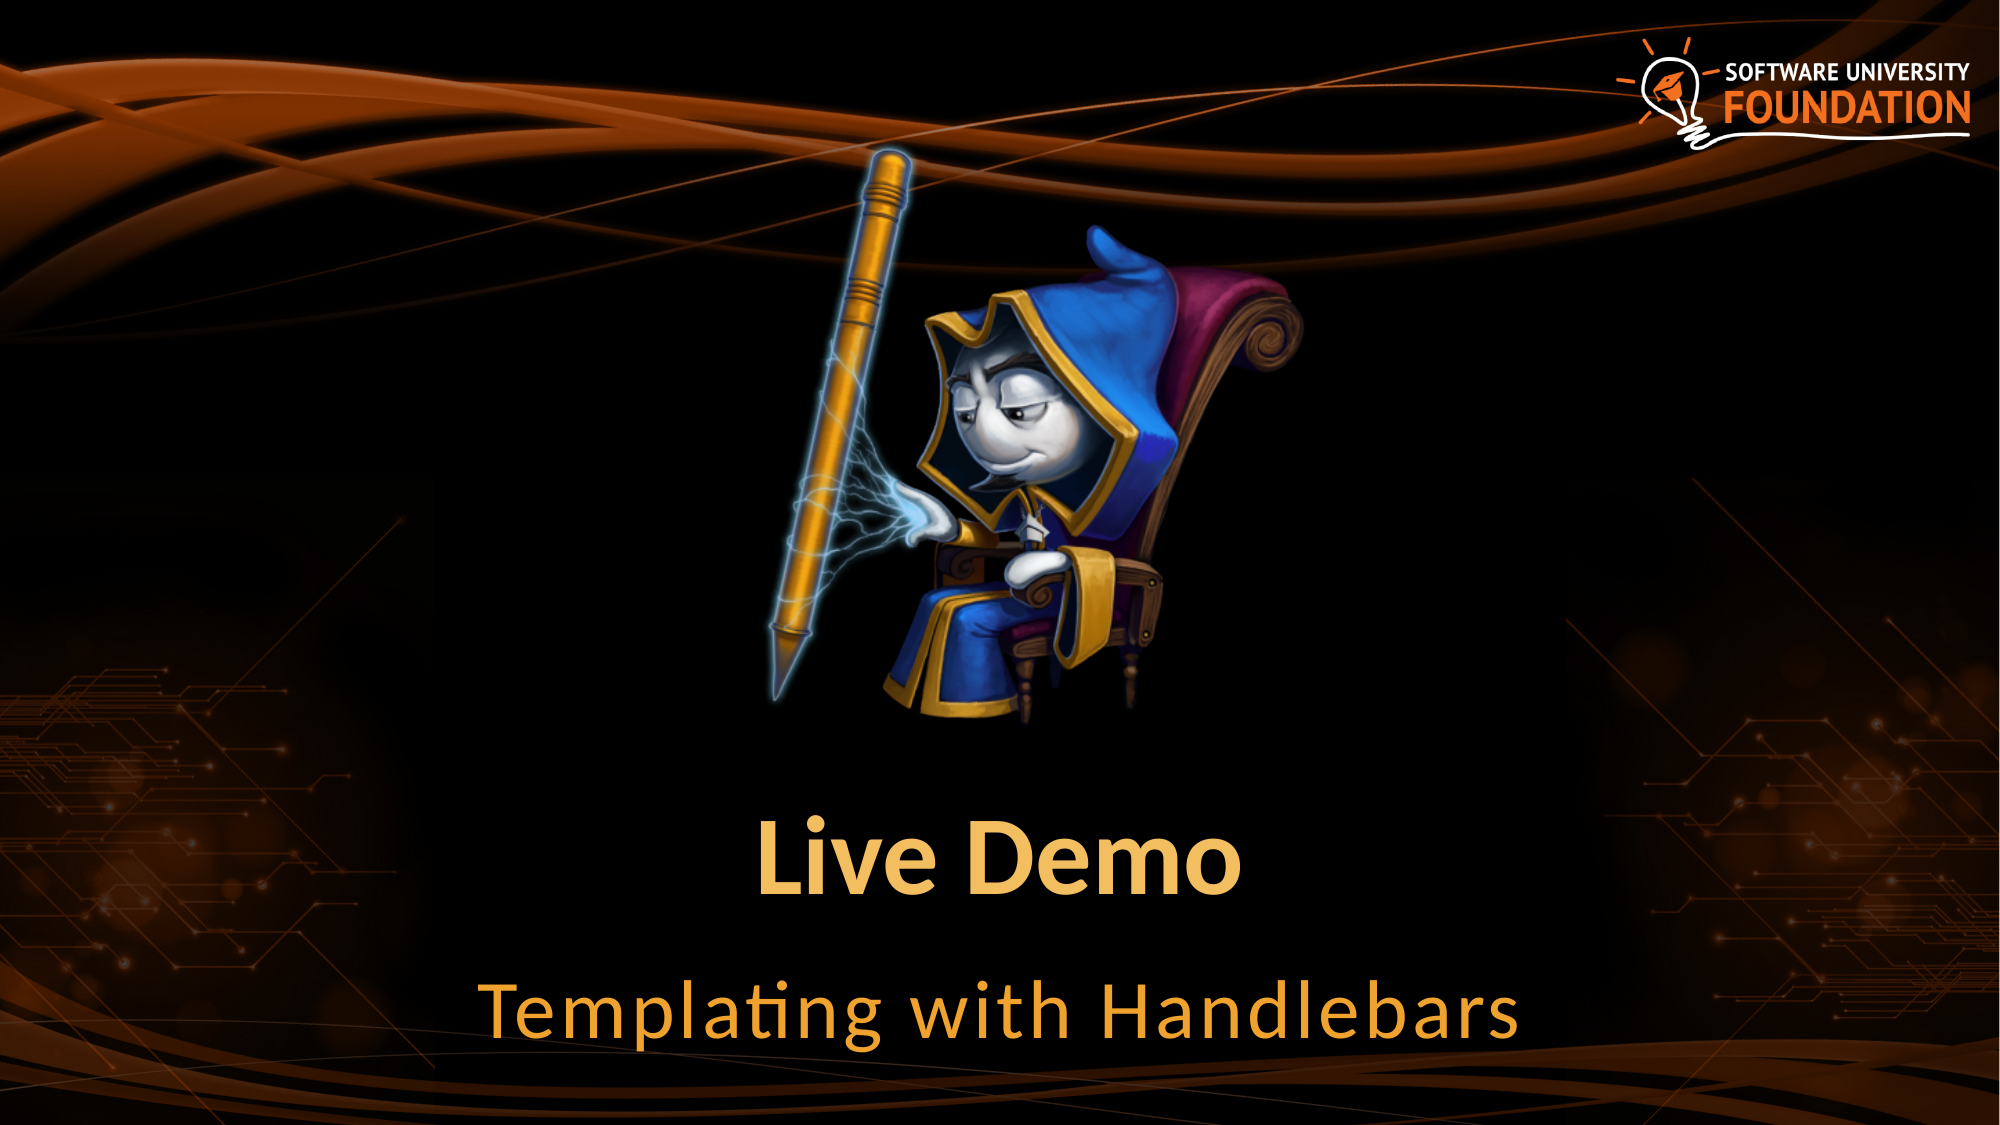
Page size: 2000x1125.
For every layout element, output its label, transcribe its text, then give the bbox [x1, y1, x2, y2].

title Live Demo [149, 790, 1850, 926]
list Templating with Handlebars [149, 944, 1850, 1063]
picture [0, 0, 2000, 1125]
